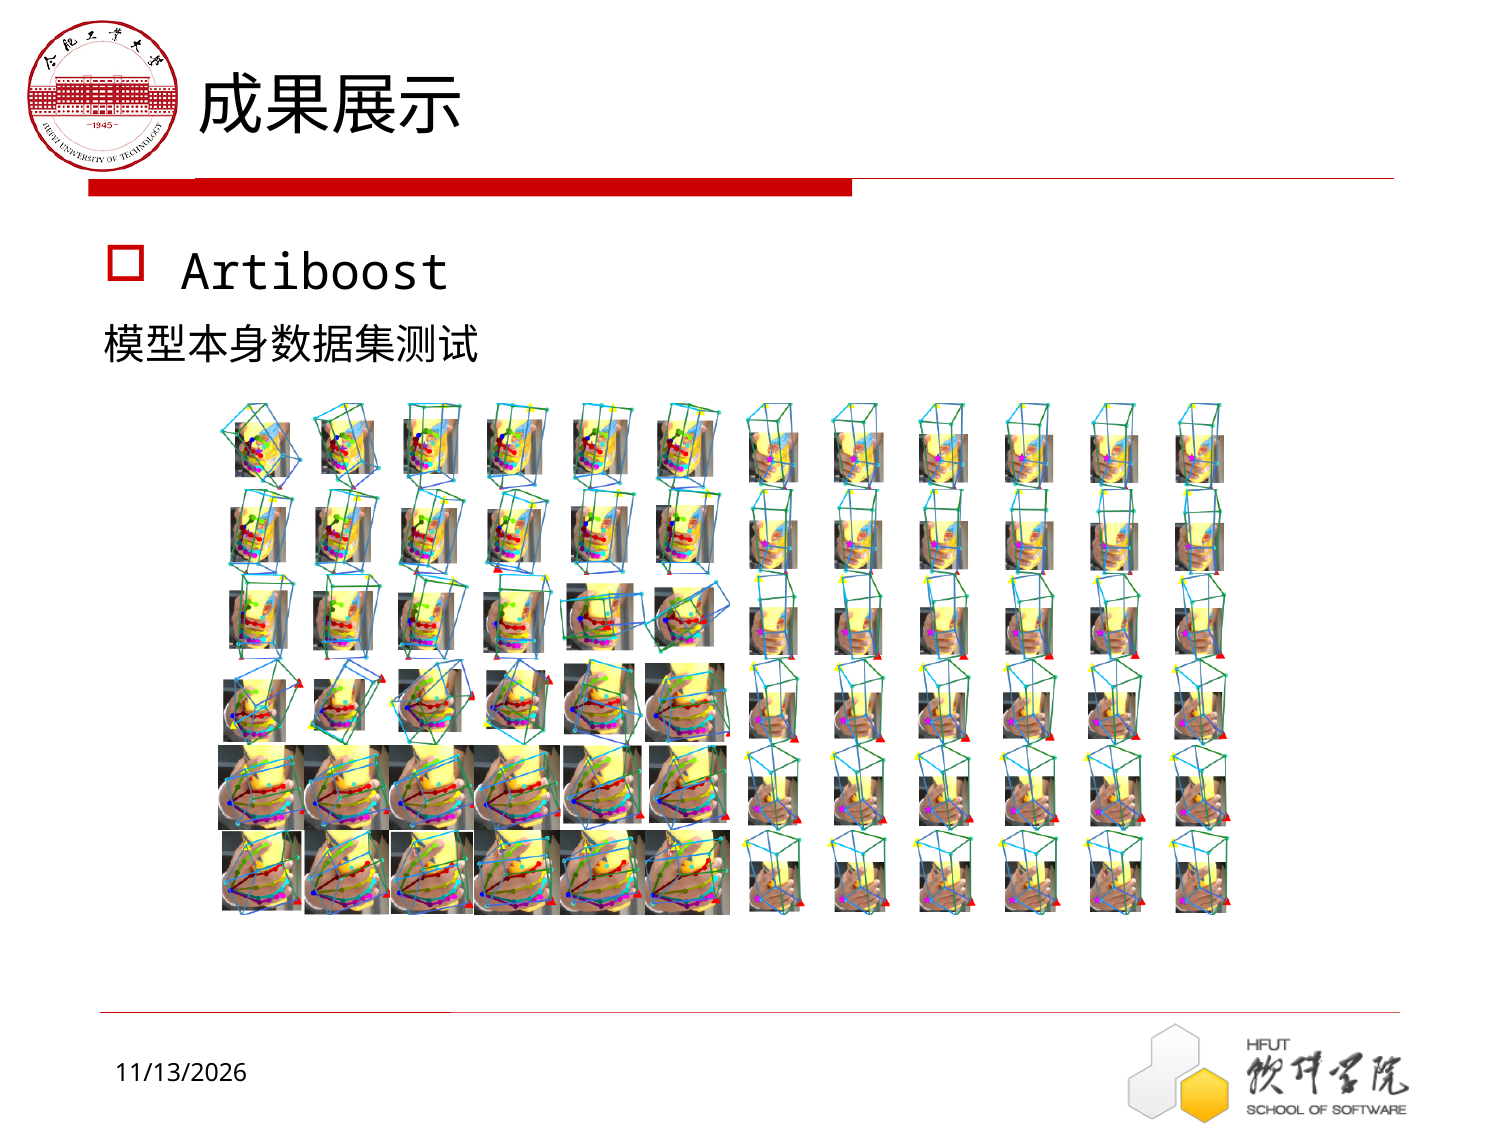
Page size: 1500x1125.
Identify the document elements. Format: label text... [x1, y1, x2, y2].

picture [1127, 1023, 1409, 1125]
picture [218, 402, 1242, 915]
picture [11, 12, 195, 179]
text_box Artiboost 模型本身数据集测试 [88, 220, 1412, 404]
title 成果展示 [183, 54, 916, 178]
